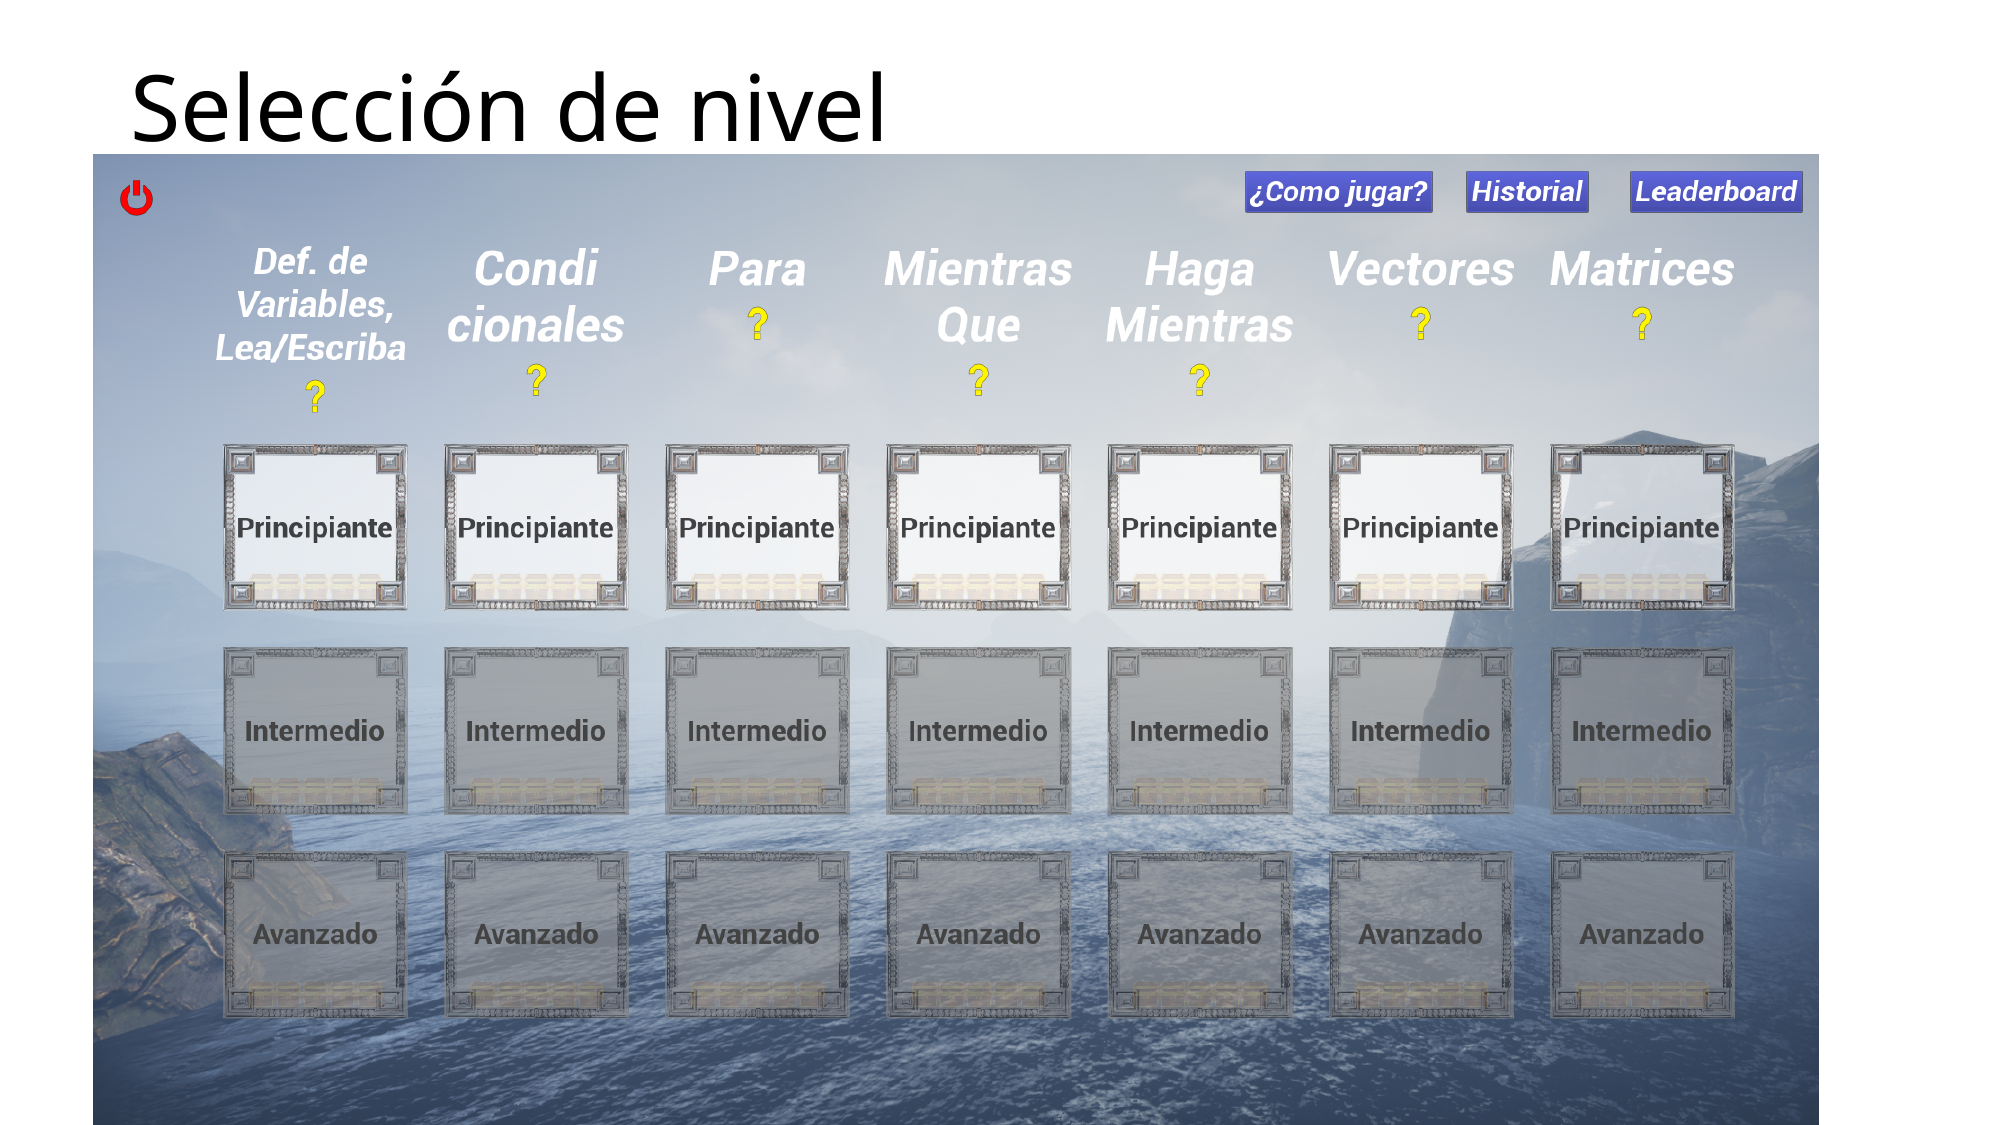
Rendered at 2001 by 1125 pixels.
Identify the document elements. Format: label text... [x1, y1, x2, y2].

picture [93, 154, 1819, 1125]
title Selección de nivel [115, 3, 1841, 221]
